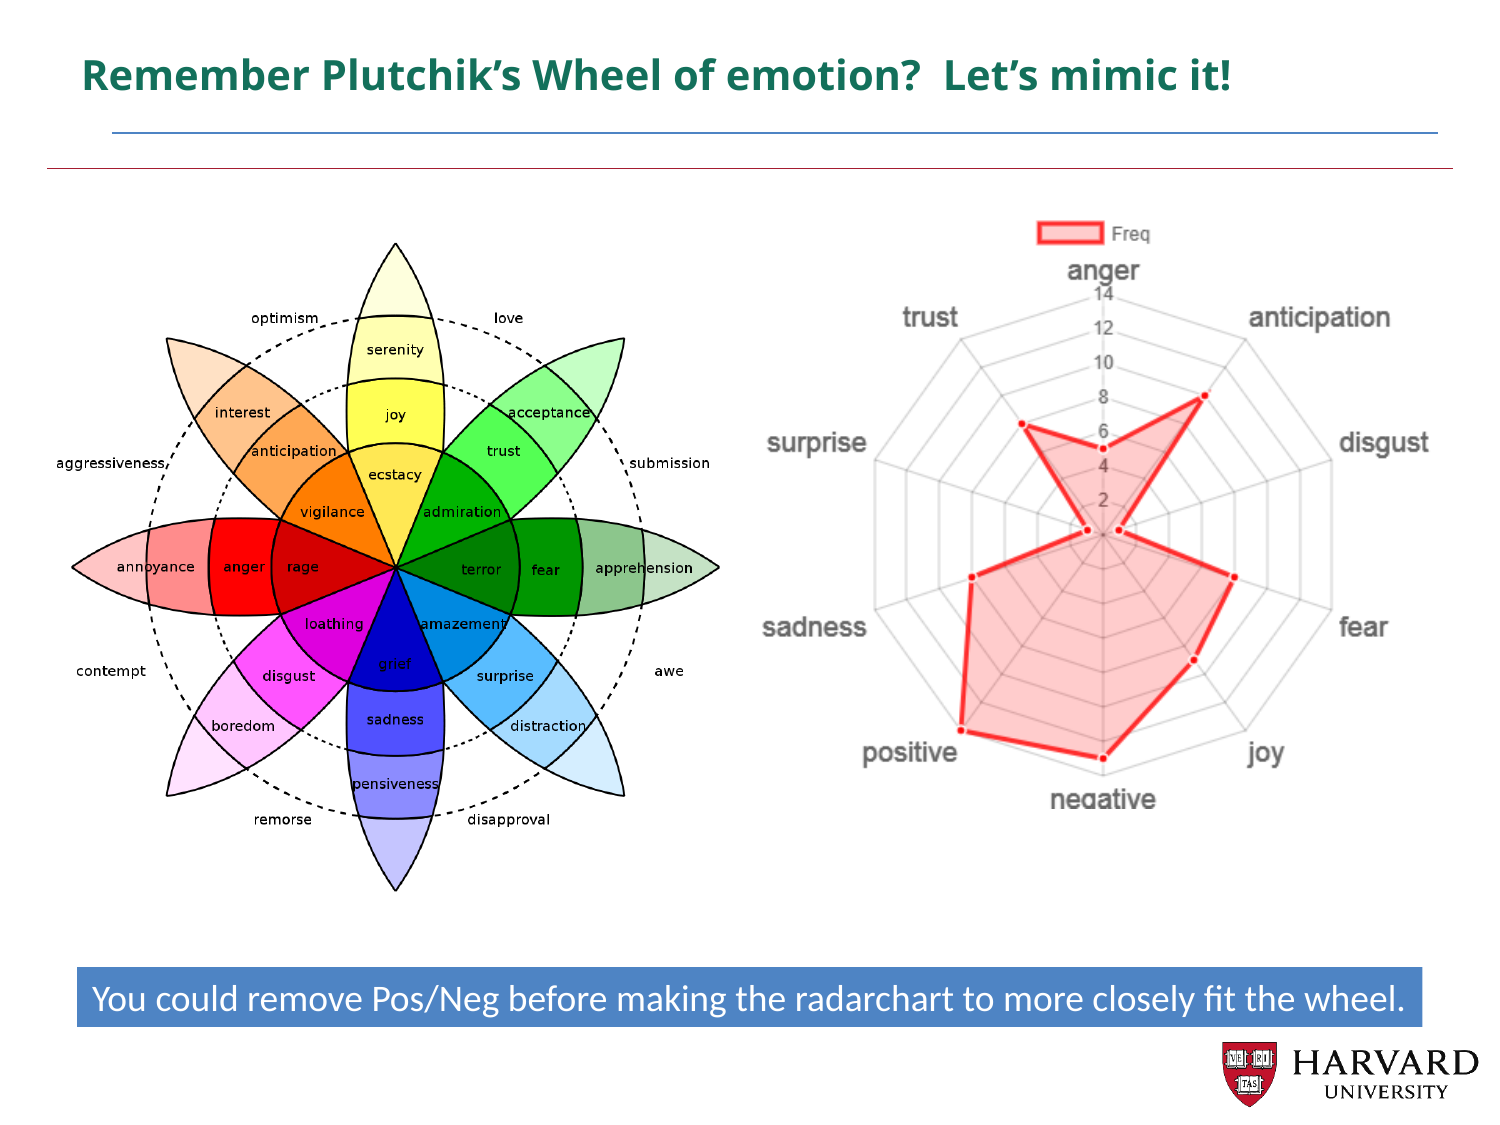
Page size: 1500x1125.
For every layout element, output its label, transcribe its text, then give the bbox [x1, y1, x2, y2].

picture [38, 205, 1482, 929]
text_box Remember Plutchik’s Wheel of emotion? Let’s mimic it! [66, 41, 1486, 115]
picture [1200, 1024, 1500, 1125]
text_box You could remove Pos/Neg before making the radarchart to more closely fit the wheel. [77, 967, 1423, 1027]
